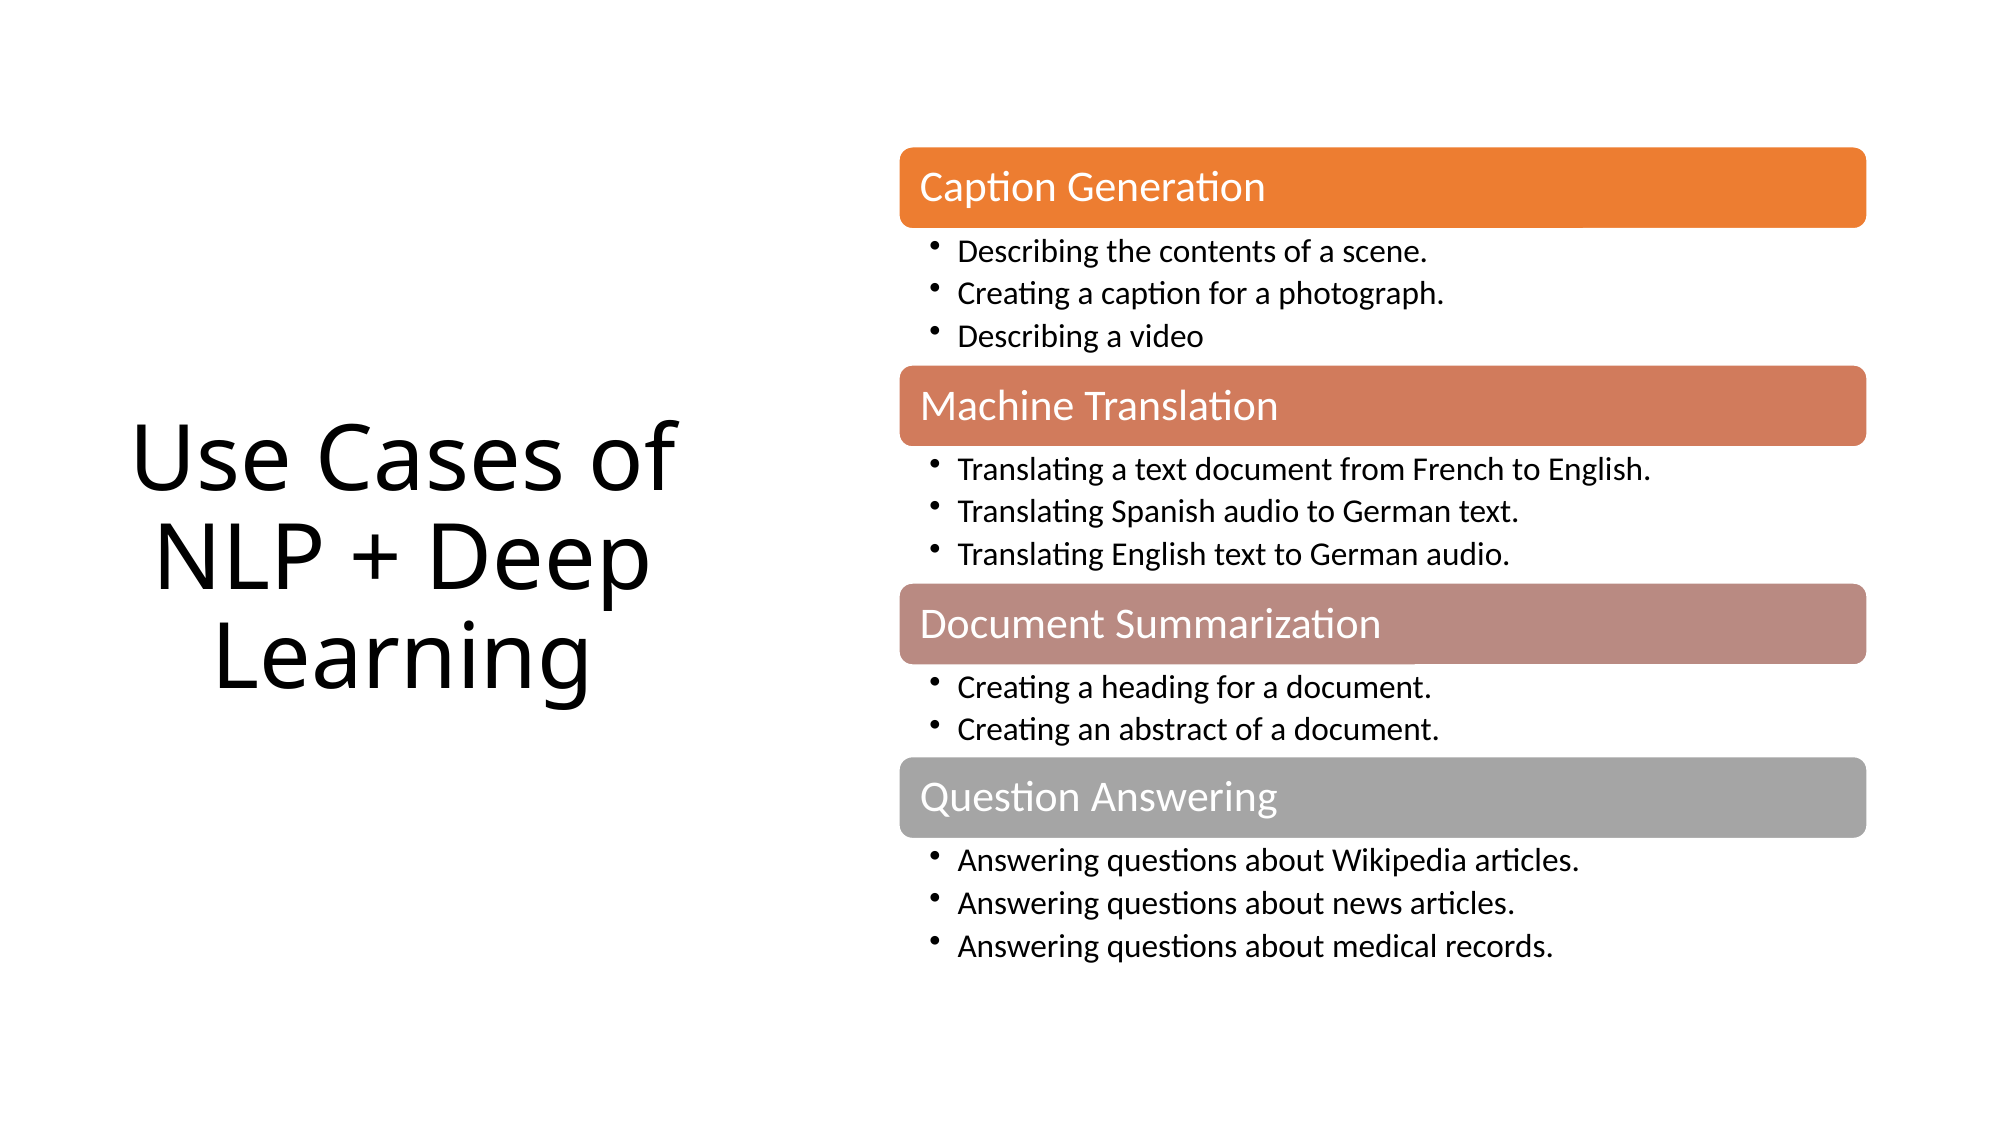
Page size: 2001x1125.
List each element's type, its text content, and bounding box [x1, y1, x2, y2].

title Use Cases of NLP + Deep Learning [94, 91, 712, 1029]
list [898, 131, 1868, 990]
